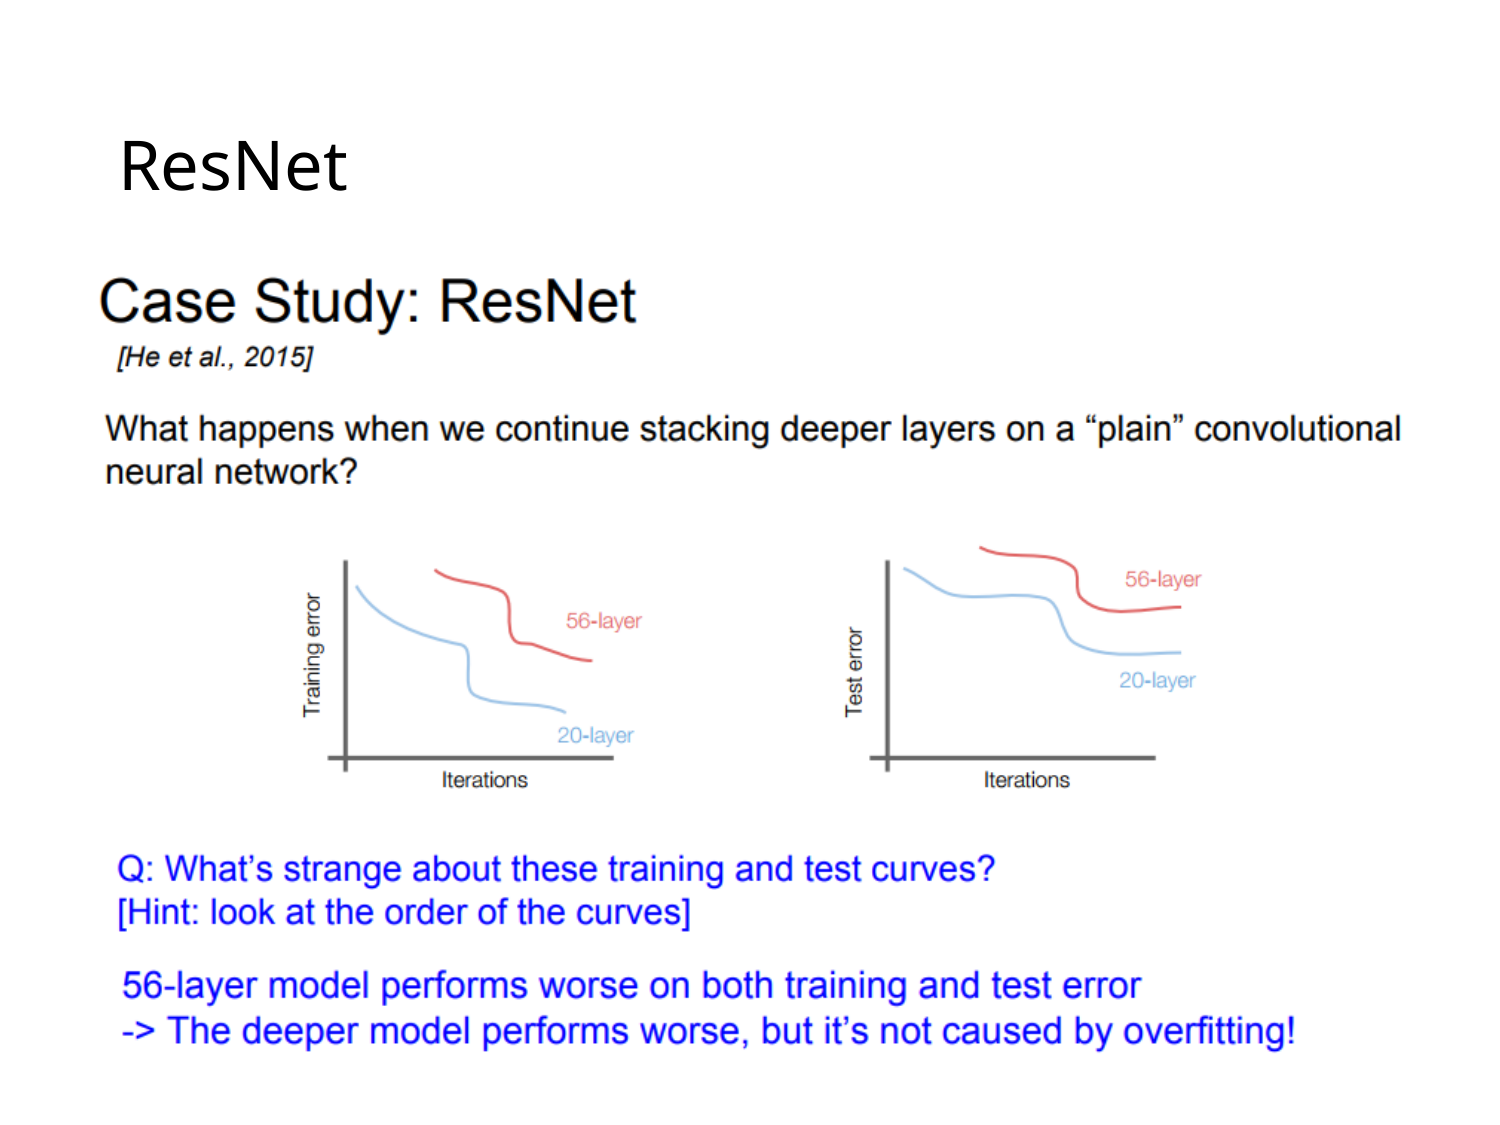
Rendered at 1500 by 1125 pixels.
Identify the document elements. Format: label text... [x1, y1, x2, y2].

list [74, 249, 1425, 948]
title ResNet [103, 59, 1397, 249]
picture [112, 962, 1313, 1061]
